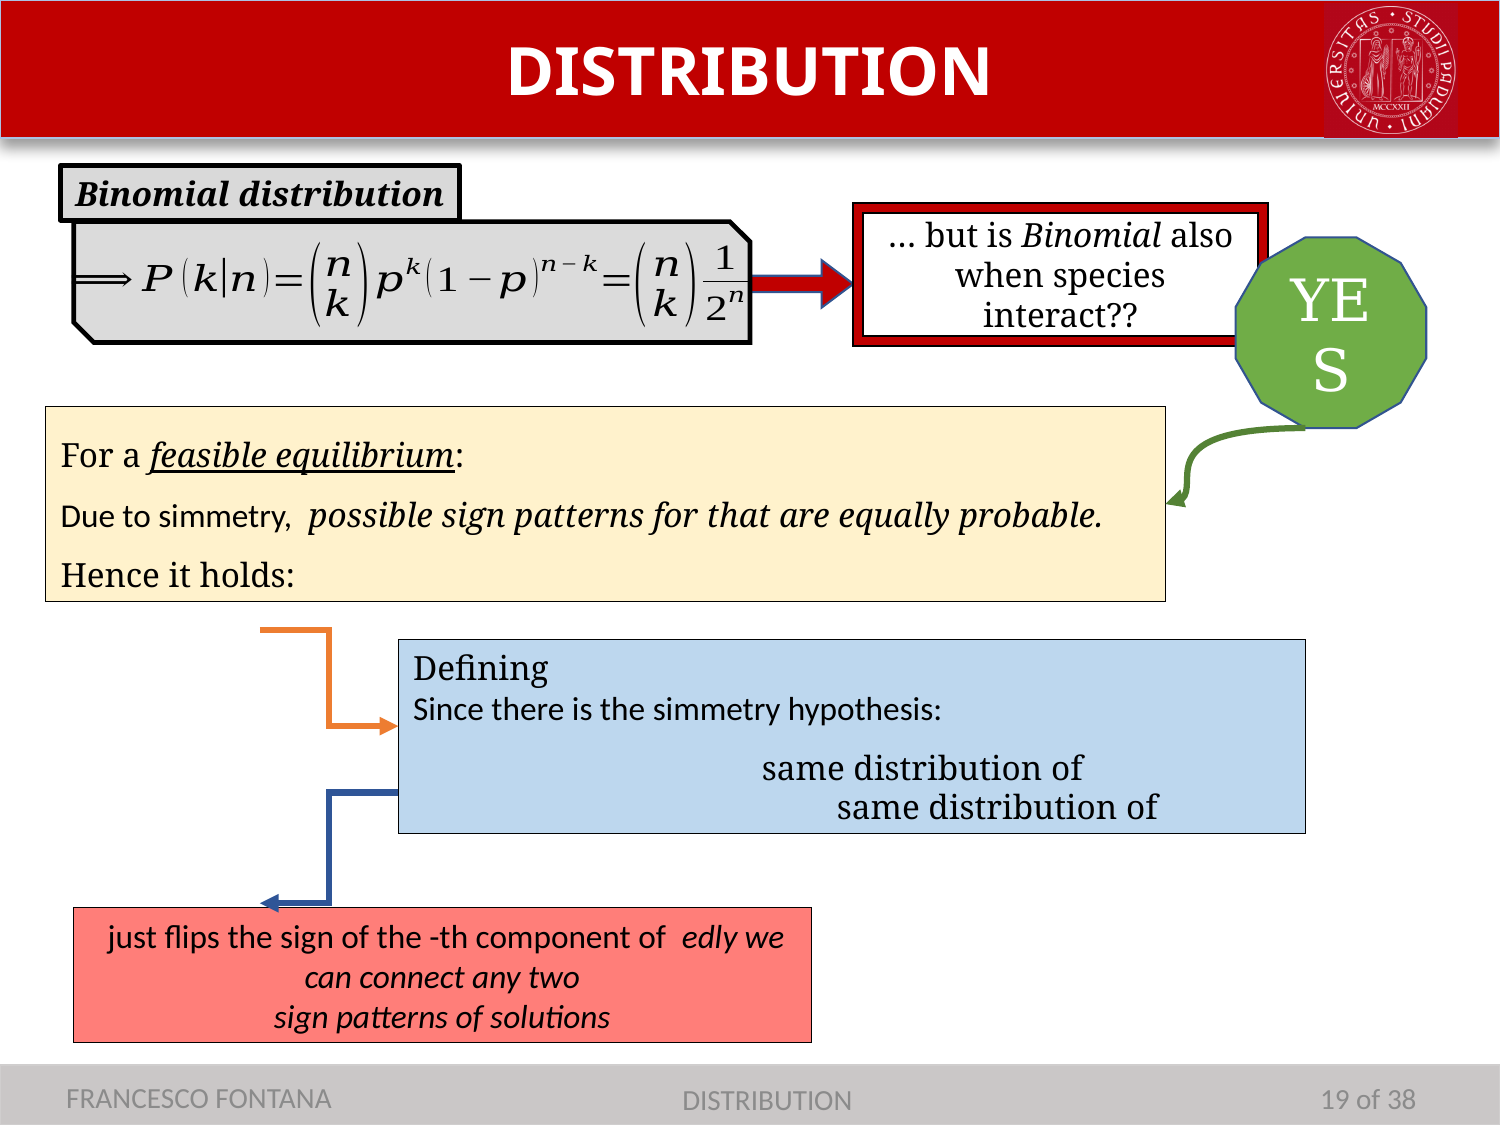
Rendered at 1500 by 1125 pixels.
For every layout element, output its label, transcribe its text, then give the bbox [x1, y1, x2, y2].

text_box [1192, 401, 1279, 542]
text_box YES [1234, 236, 1428, 430]
slide_number 19 of 38 [1286, 1068, 1432, 1125]
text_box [259, 792, 399, 904]
picture [1324, 3, 1458, 138]
text_box [0, 1064, 1500, 1125]
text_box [259, 629, 399, 727]
text_box Binomial distribution [60, 165, 460, 221]
text_box [72, 220, 752, 344]
text_box … but is Binomial also when species interact?? [852, 202, 1269, 347]
text_box [752, 258, 852, 310]
text_box Distribution [0, 0, 1500, 139]
text_box DISTRIBUTION [568, 1068, 967, 1125]
footer Francesco Fontana [0, 1067, 399, 1125]
